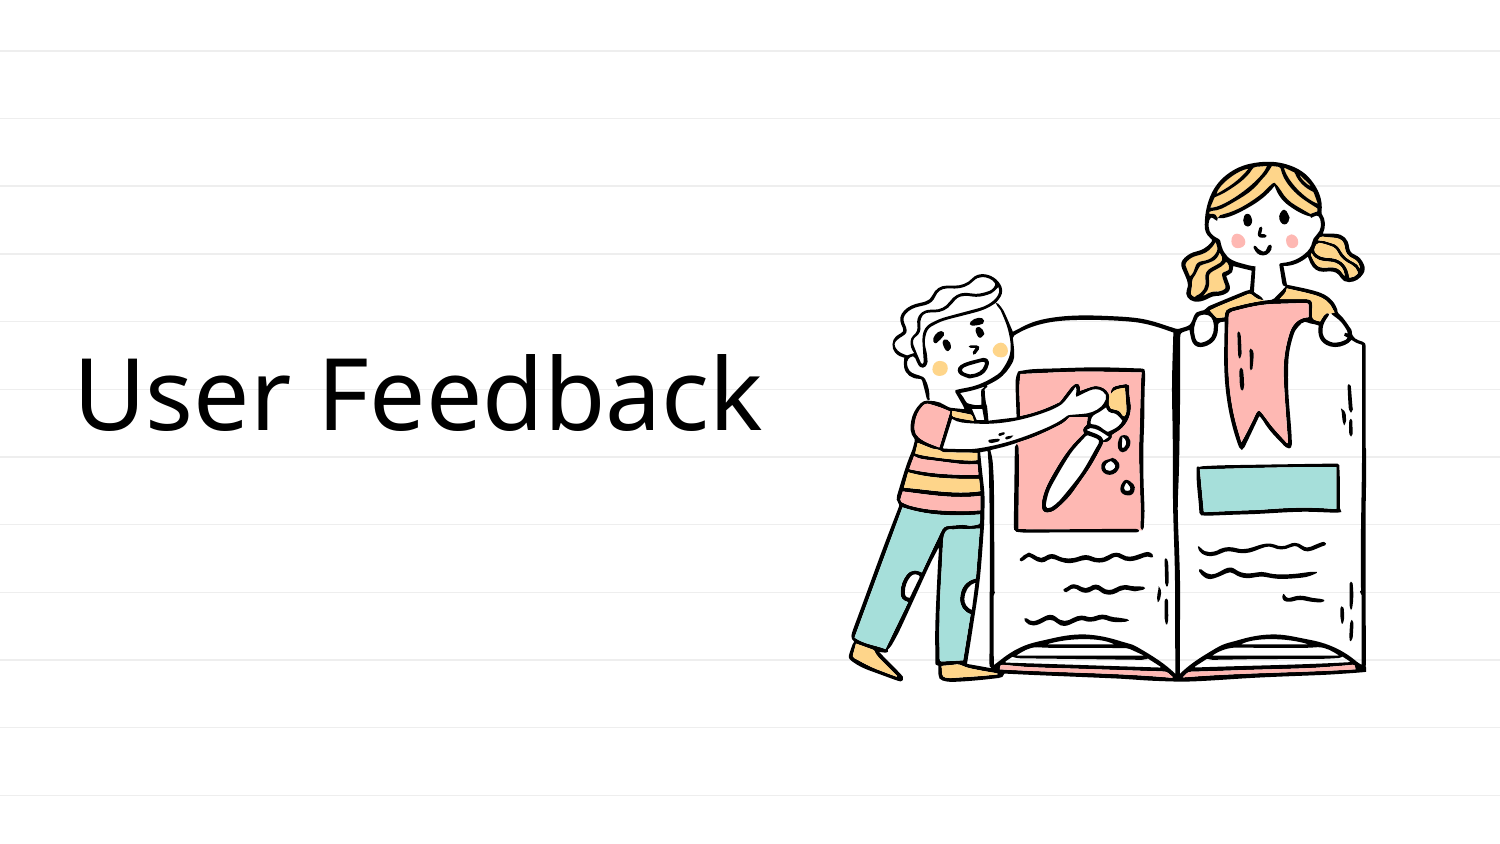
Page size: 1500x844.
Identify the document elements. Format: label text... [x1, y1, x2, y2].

title User Feedback [58, 294, 842, 466]
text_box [847, 161, 1367, 683]
